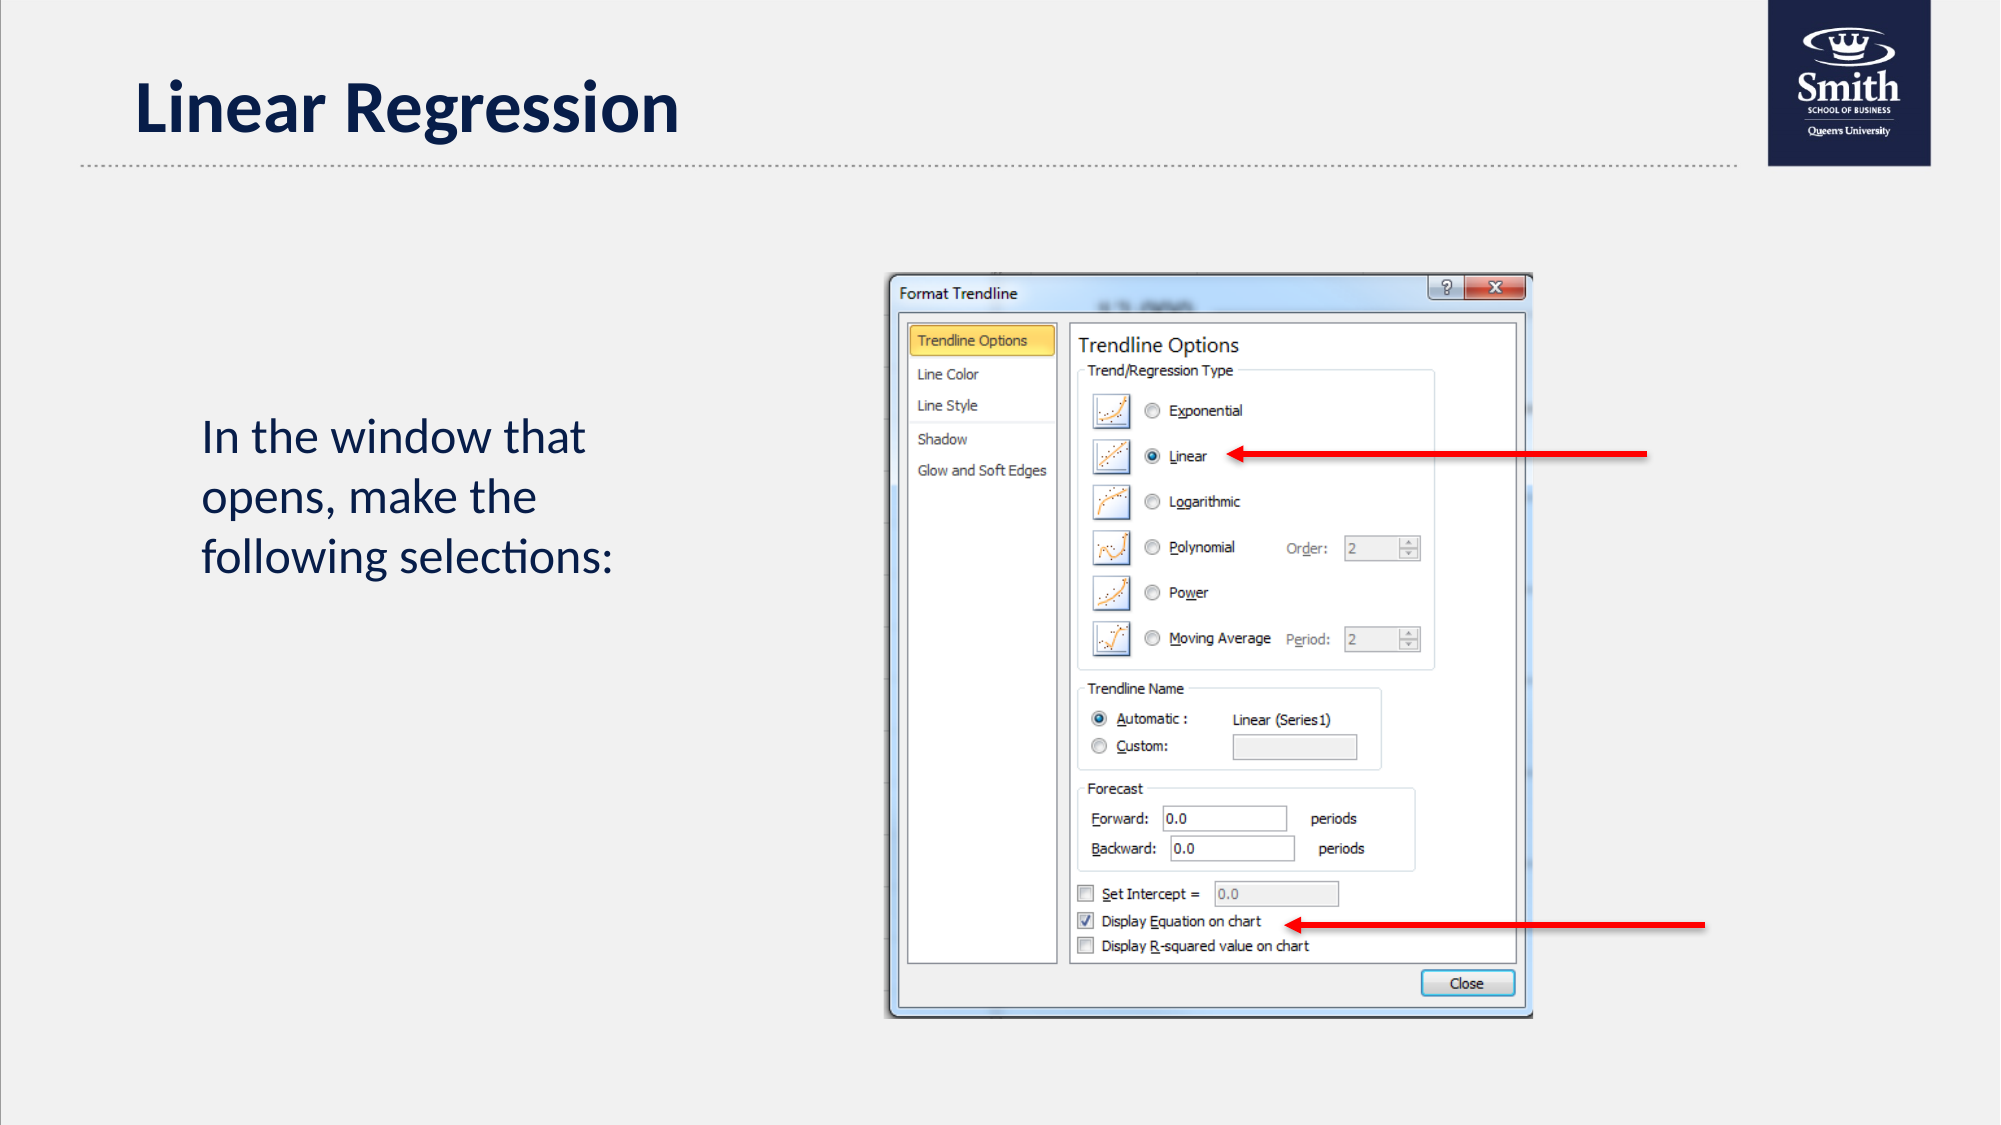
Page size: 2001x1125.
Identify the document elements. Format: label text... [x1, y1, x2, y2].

picture [0, 0, 2000, 1125]
list Linear Regression [120, 50, 1525, 150]
text_box In the window that opens, make the following selections: [186, 396, 713, 592]
